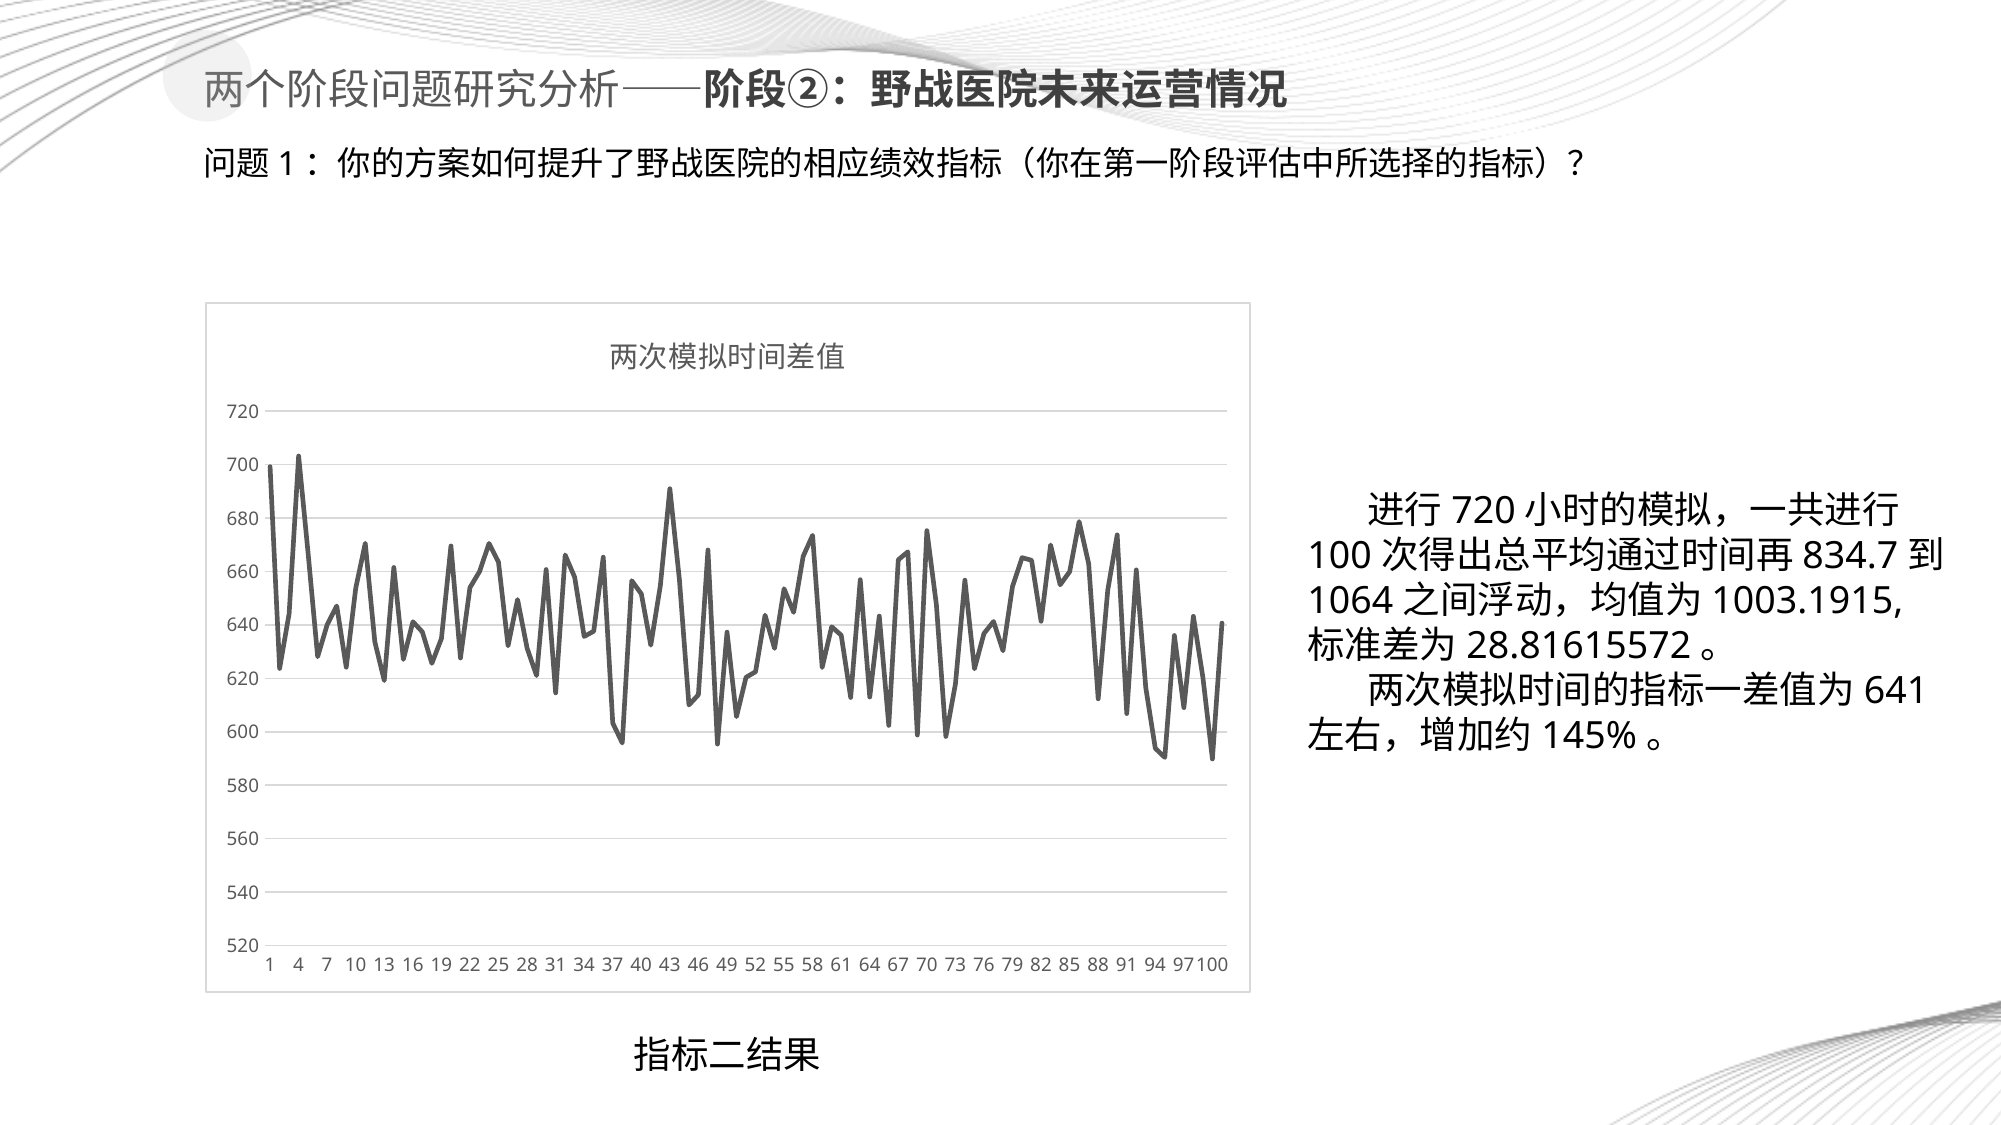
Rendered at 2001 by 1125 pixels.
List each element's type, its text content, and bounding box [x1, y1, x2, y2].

picture [0, 0, 1936, 303]
text_box 指标二结果 [619, 1023, 837, 1084]
text_box 进行720小时的模拟，一共进行100次得出总平均通过时间再834.7到1064之间浮动，均值为1003.1915,标准差为28.81615572。 两次模拟时间的指标一差值为641左右，增加约145%。 [1292, 478, 1963, 764]
chart [204, 302, 1251, 993]
picture [1463, 814, 2000, 1125]
